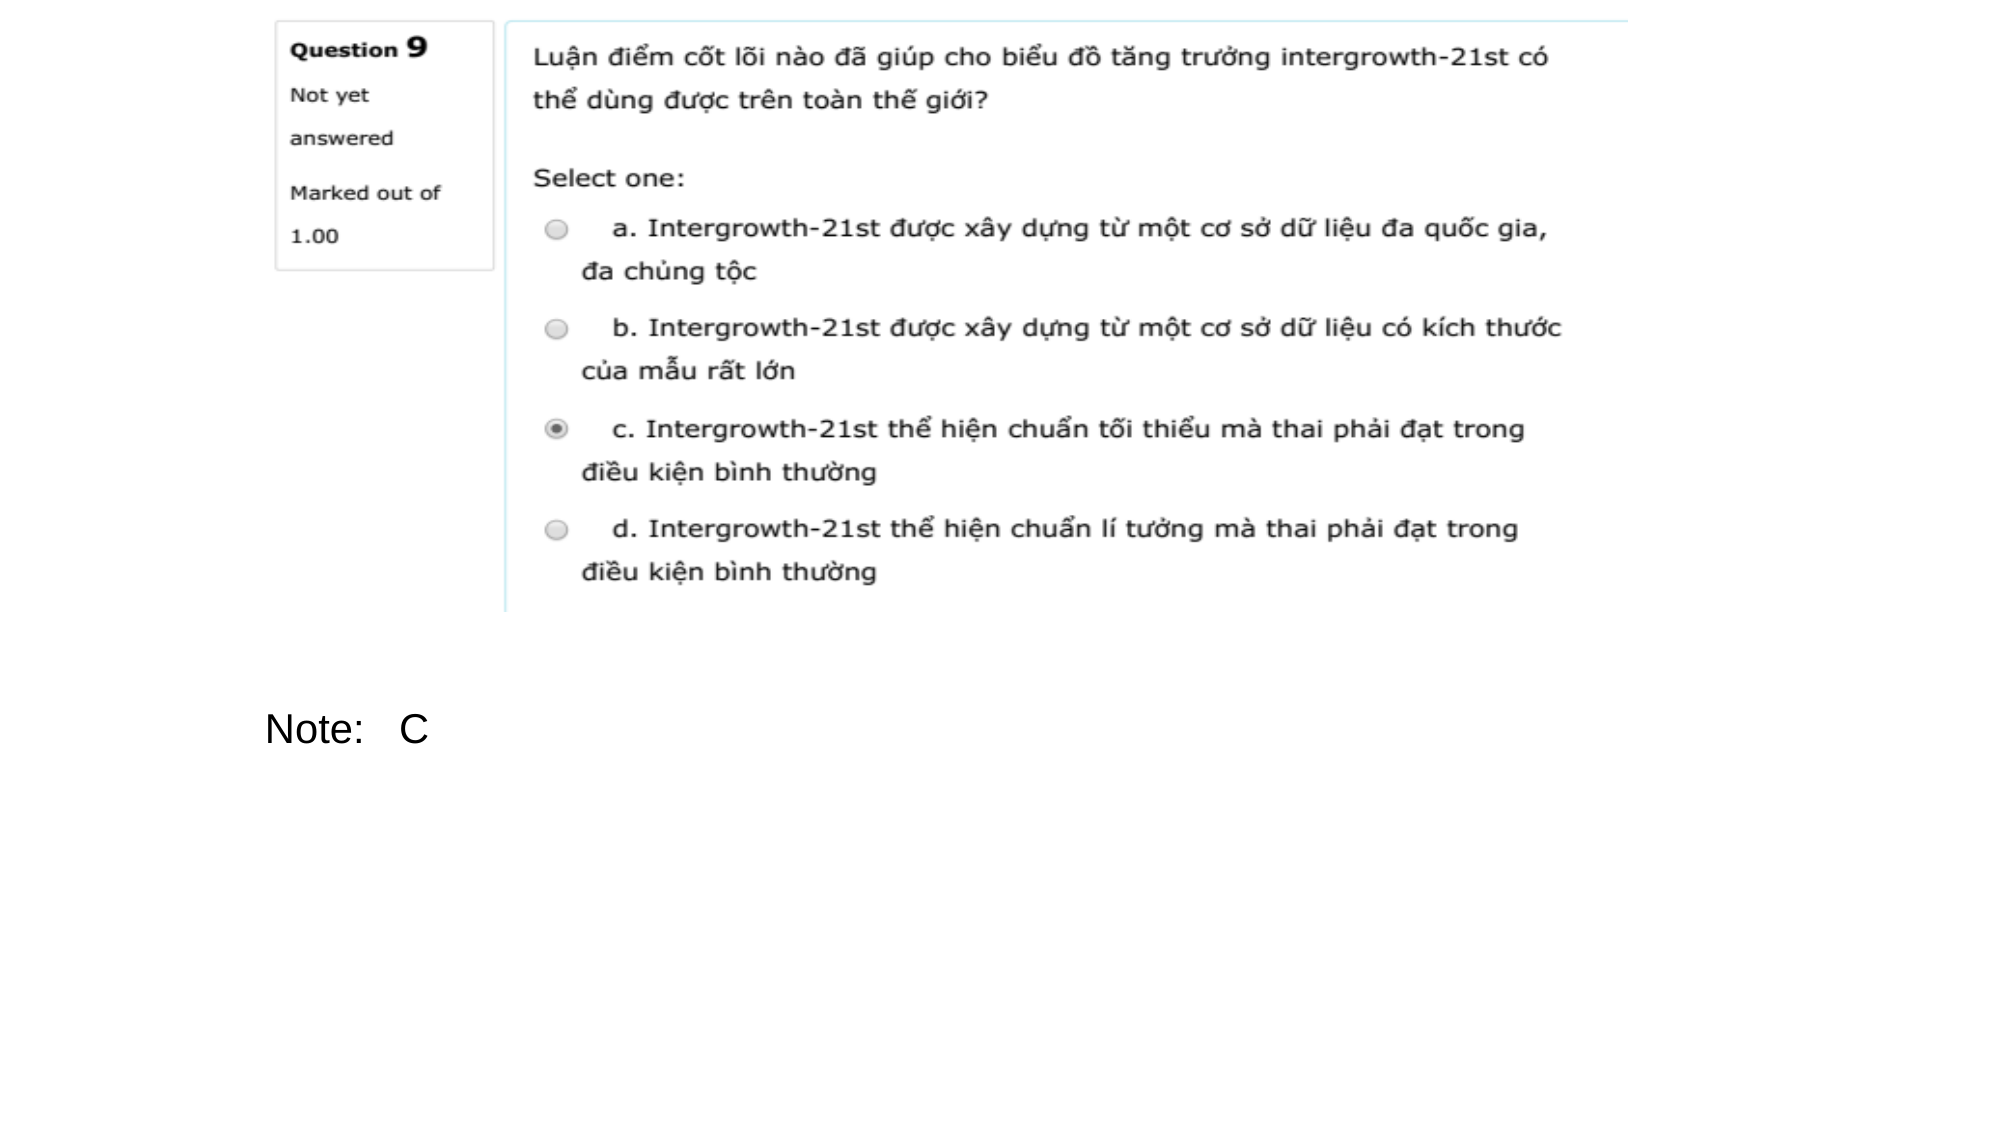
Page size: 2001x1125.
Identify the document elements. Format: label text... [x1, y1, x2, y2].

subtitle Note: C [249, 699, 1750, 1094]
picture [273, 9, 1628, 612]
